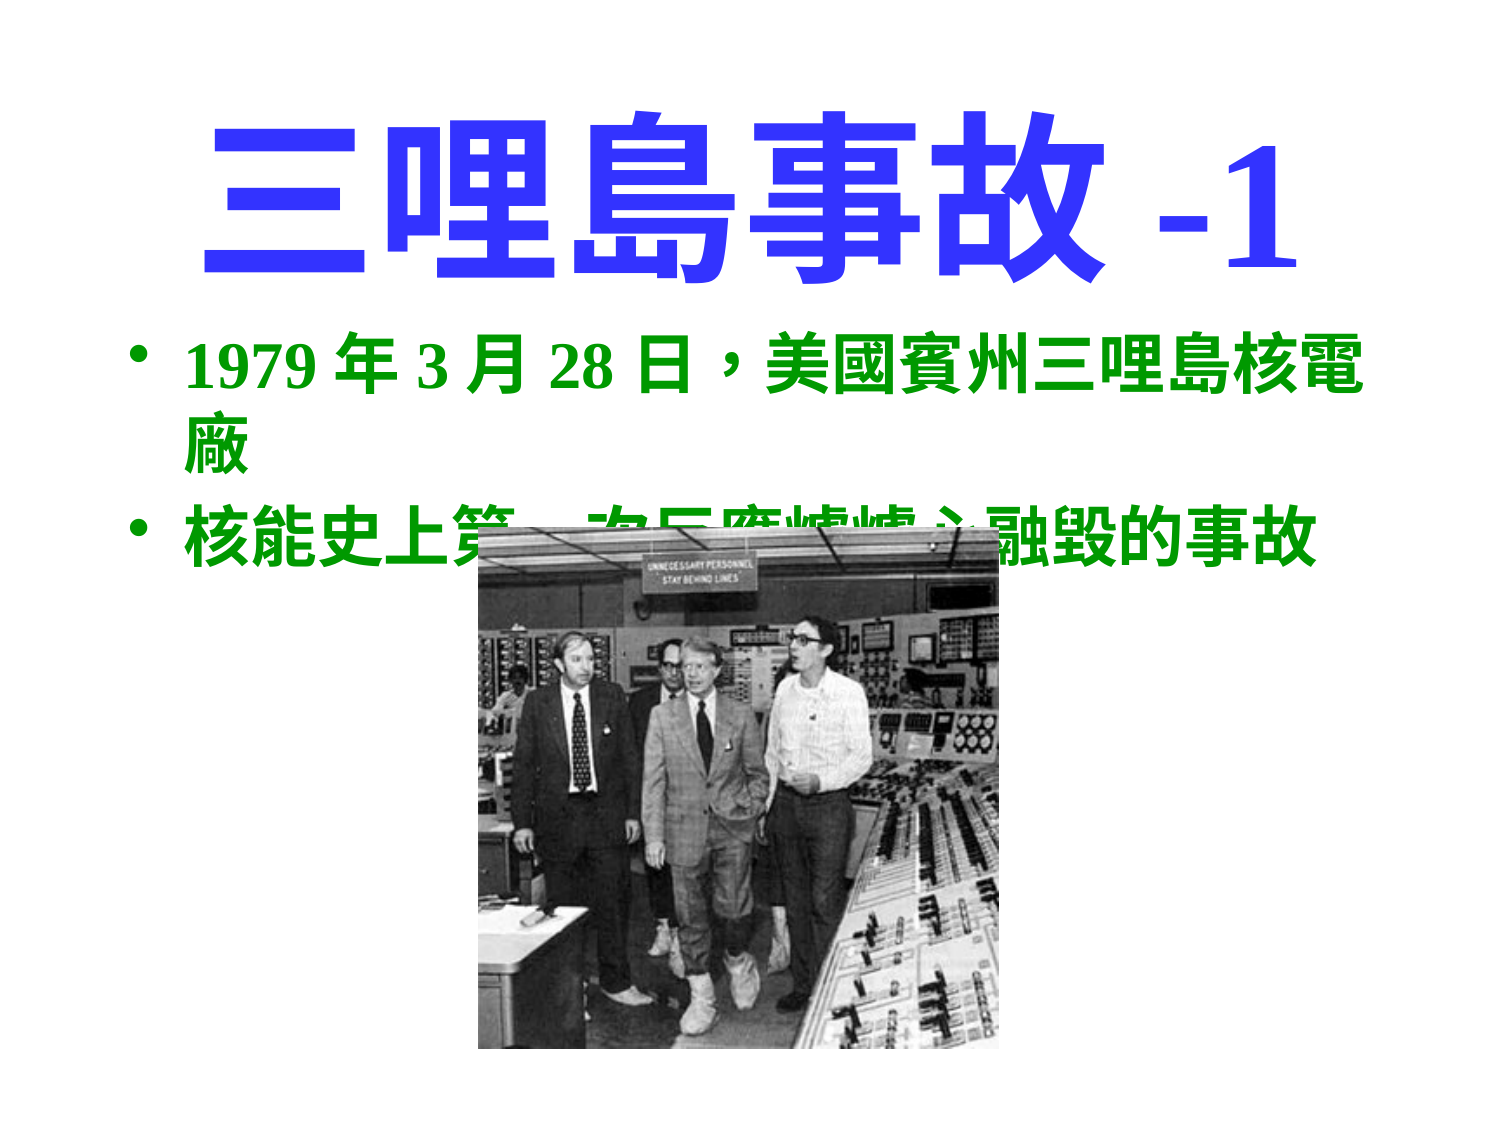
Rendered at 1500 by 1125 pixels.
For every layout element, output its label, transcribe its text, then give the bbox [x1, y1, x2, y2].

picture [477, 526, 999, 1049]
list 1979年3月28日，美國賓州三哩島核電廠 核能史上第一次反應爐爐心融毀的事故 [112, 314, 1388, 990]
title 三哩島事故-1 [112, 99, 1388, 288]
